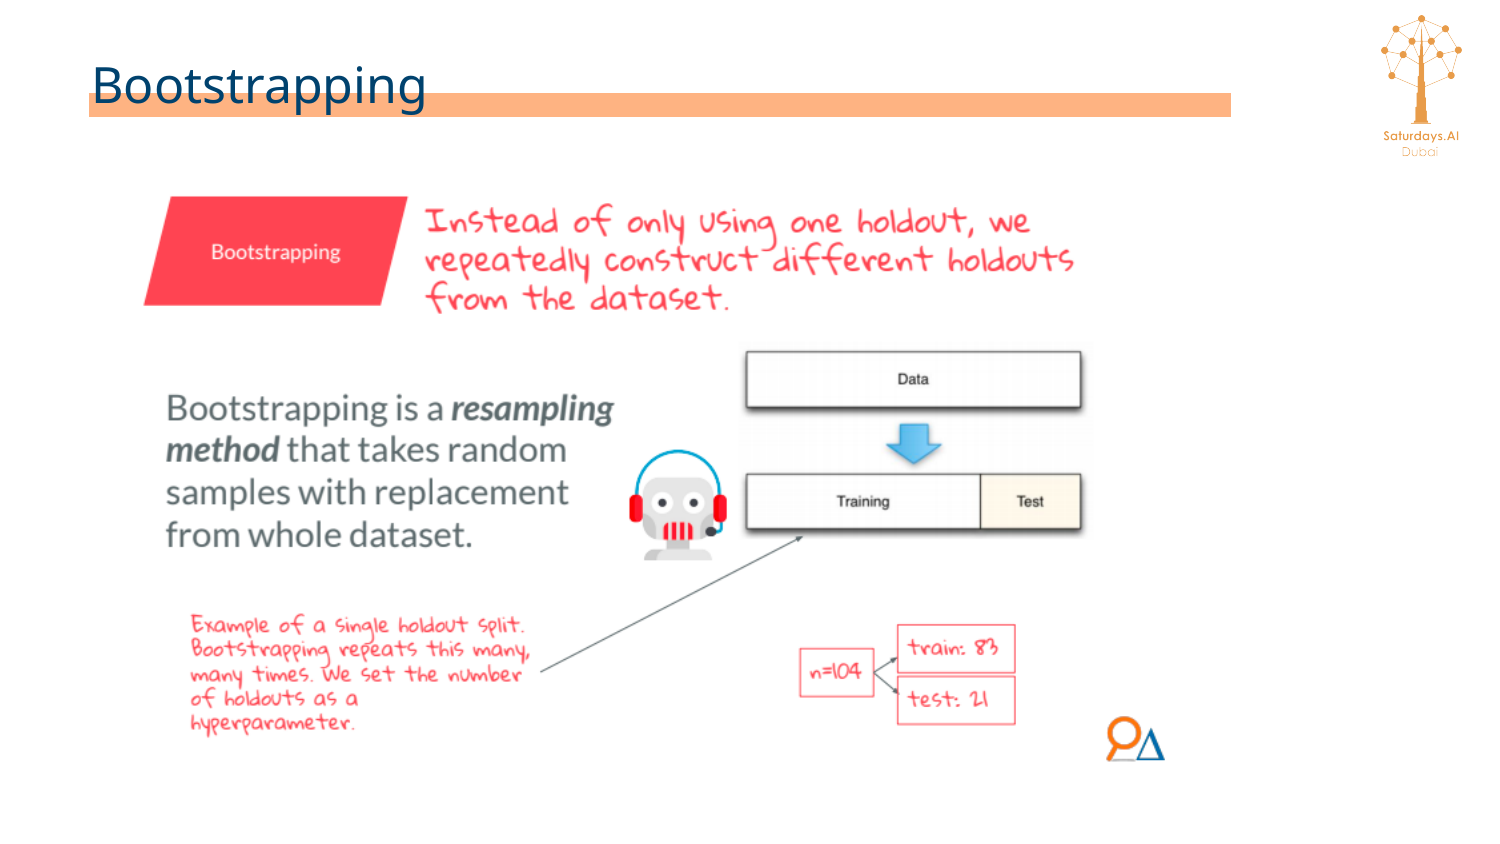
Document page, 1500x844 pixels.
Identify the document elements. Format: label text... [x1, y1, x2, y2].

picture [121, 185, 1173, 767]
text_box Bootstrapping [88, 50, 1205, 104]
picture [1380, 15, 1462, 160]
